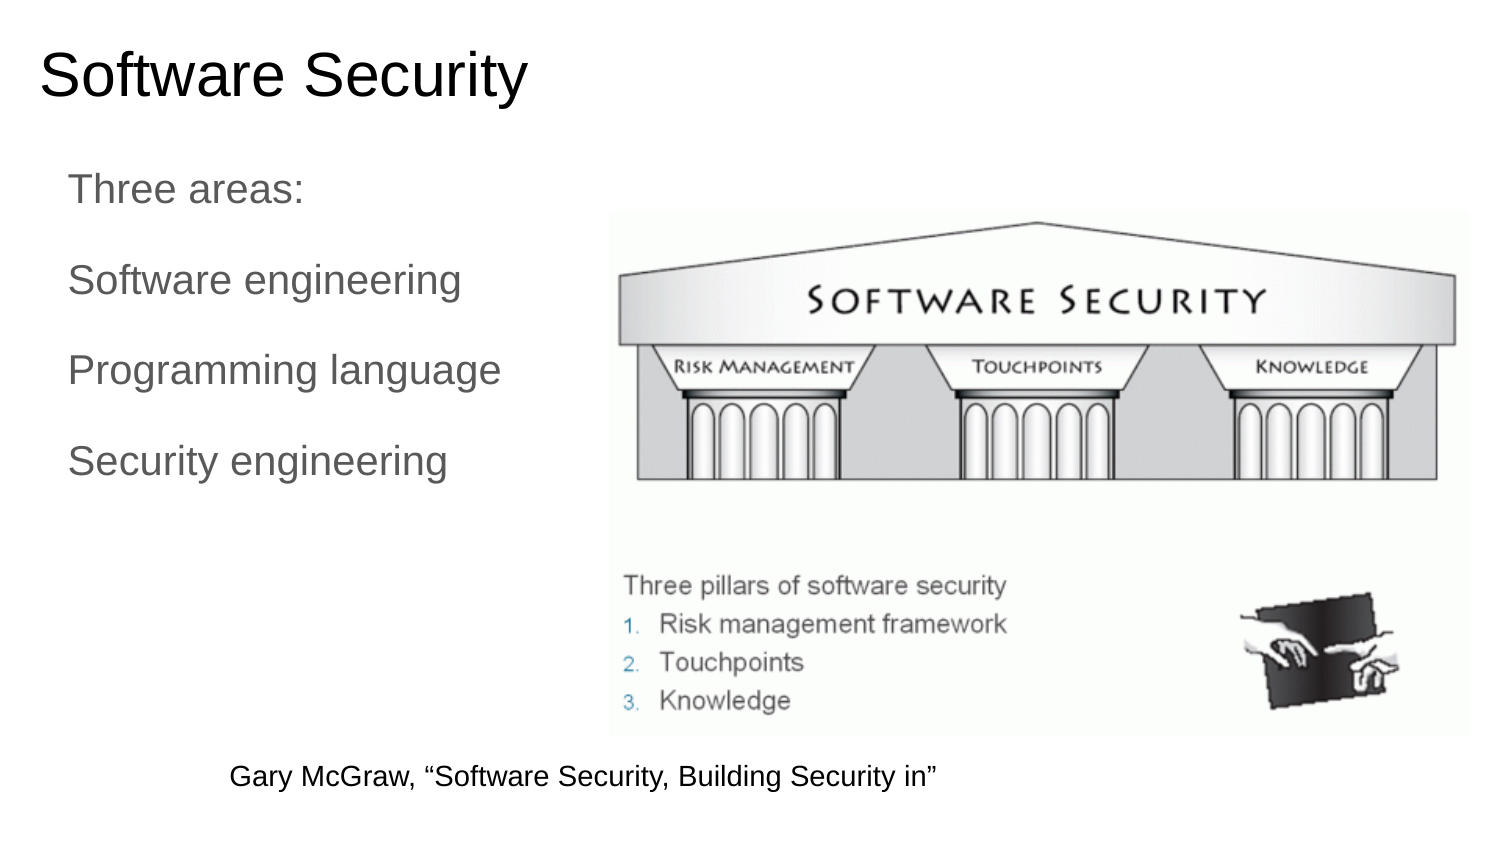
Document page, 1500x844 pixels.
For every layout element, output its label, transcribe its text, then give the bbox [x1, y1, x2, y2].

list Three areas: Software engineering Programming language Security engineering [52, 139, 565, 750]
text_box Gary McGraw, “Software Security, Building Security in” [214, 749, 1094, 800]
picture [609, 211, 1469, 737]
title Software Security [24, 19, 1423, 114]
